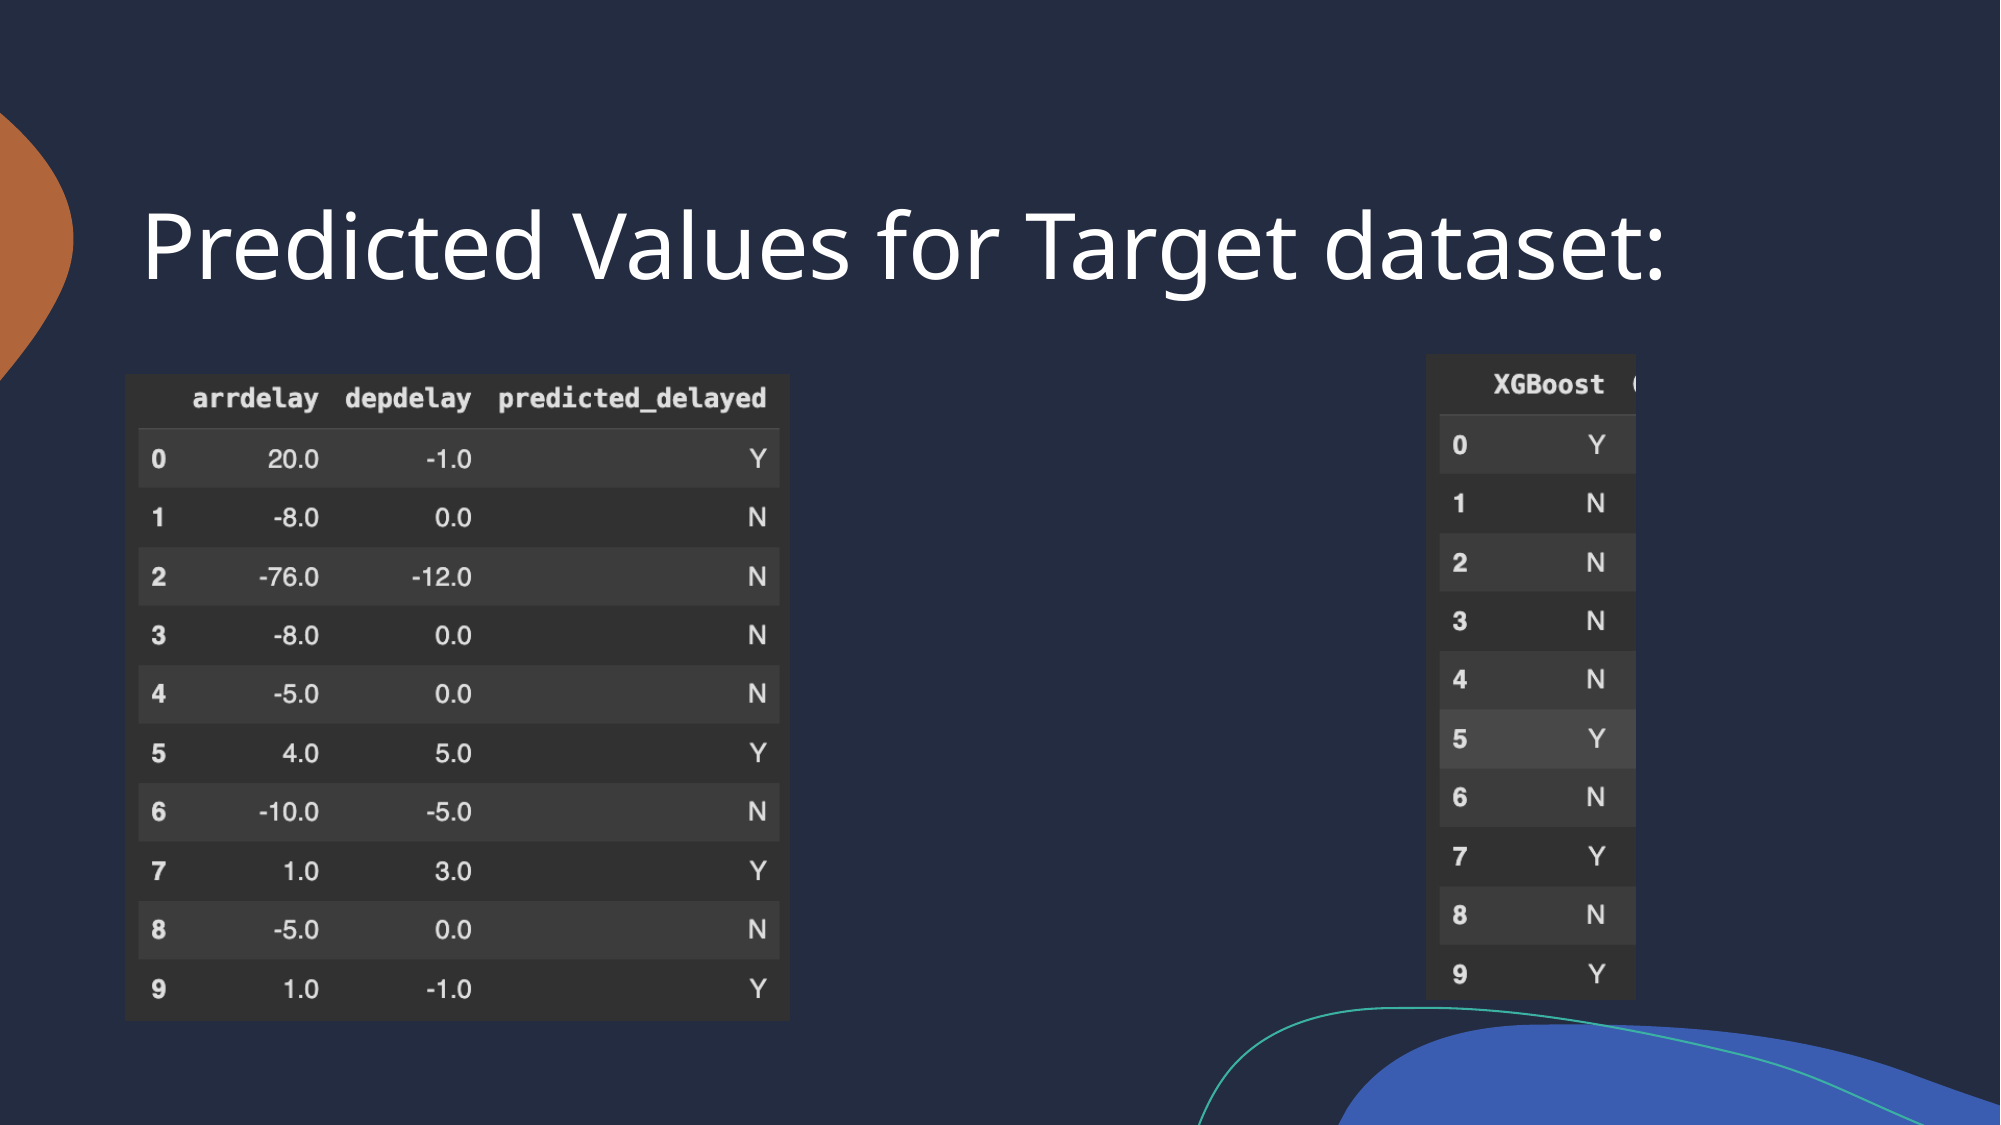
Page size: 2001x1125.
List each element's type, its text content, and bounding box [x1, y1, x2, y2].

picture [124, 374, 790, 1021]
title Predicted Values for Target dataset: [125, 125, 1875, 375]
picture [1426, 354, 1636, 1000]
